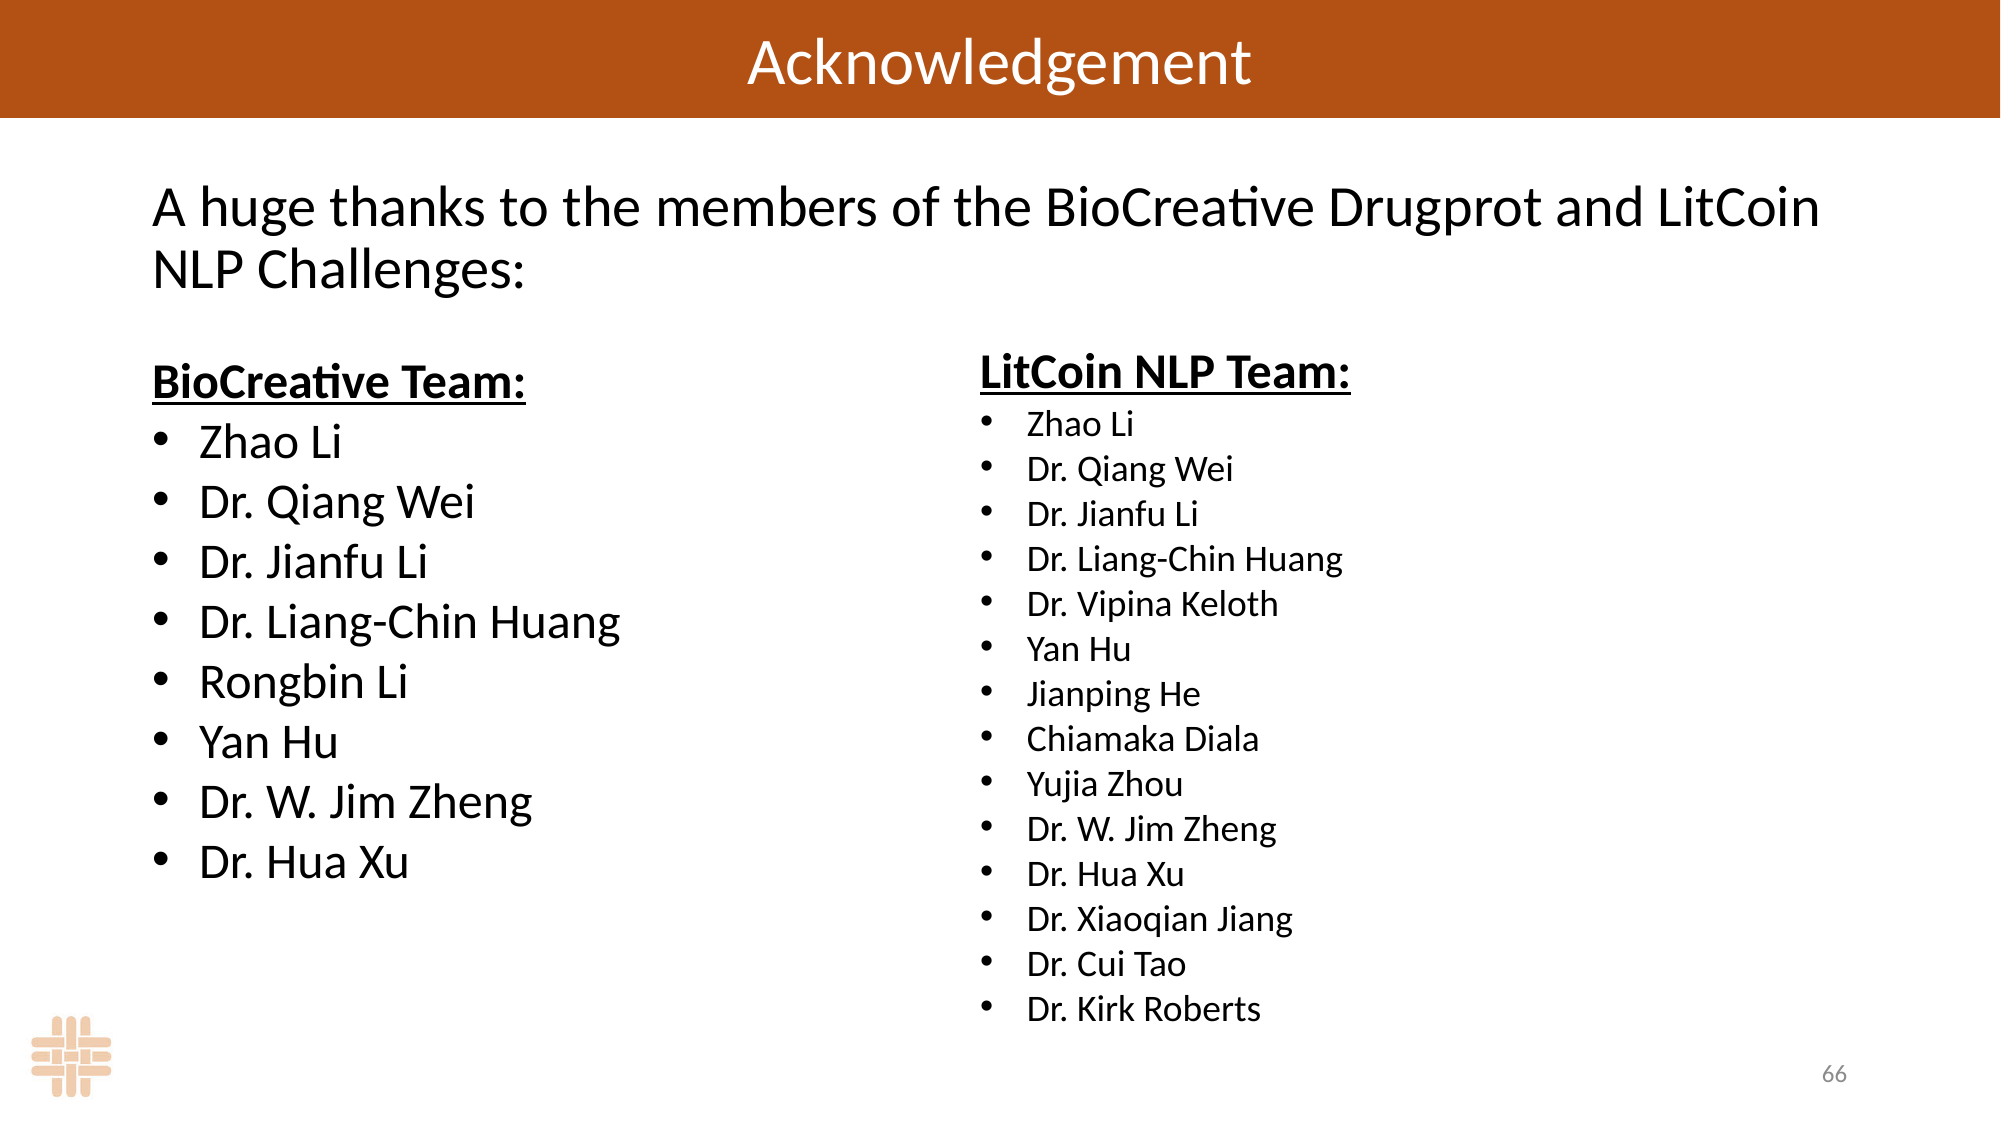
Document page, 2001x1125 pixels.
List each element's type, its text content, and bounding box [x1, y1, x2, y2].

list A huge thanks to the members of the BioCreative Drugprot and LitCoin NLP Challenges: [137, 168, 1863, 1014]
picture [0, 0, 2001, 1125]
text_box BioCreative Team: Zhao Li Dr. Qiang Wei Dr. Jianfu Li Dr. Liang-Chin Huang Rongbin Li Yan Hu Dr. W. Jim Zheng Dr. Hua Xu [137, 340, 879, 896]
text_box LitCoin NLP Team: Zhao Li Dr. Qiang Wei Dr. Jianfu Li Dr. Liang-Chin Huang Dr. Vipina Keloth Yan Hu Jianping He Chiamaka Diala Yujia Zhou Dr. W. Jim Zheng Dr. Hua Xu Dr. Xiaoqian Jiang Dr. Cui Tao Dr. Kirk Roberts [965, 331, 1934, 1036]
title Acknowledgement [0, 21, 2000, 106]
slide_number 66 [1412, 1042, 1863, 1103]
